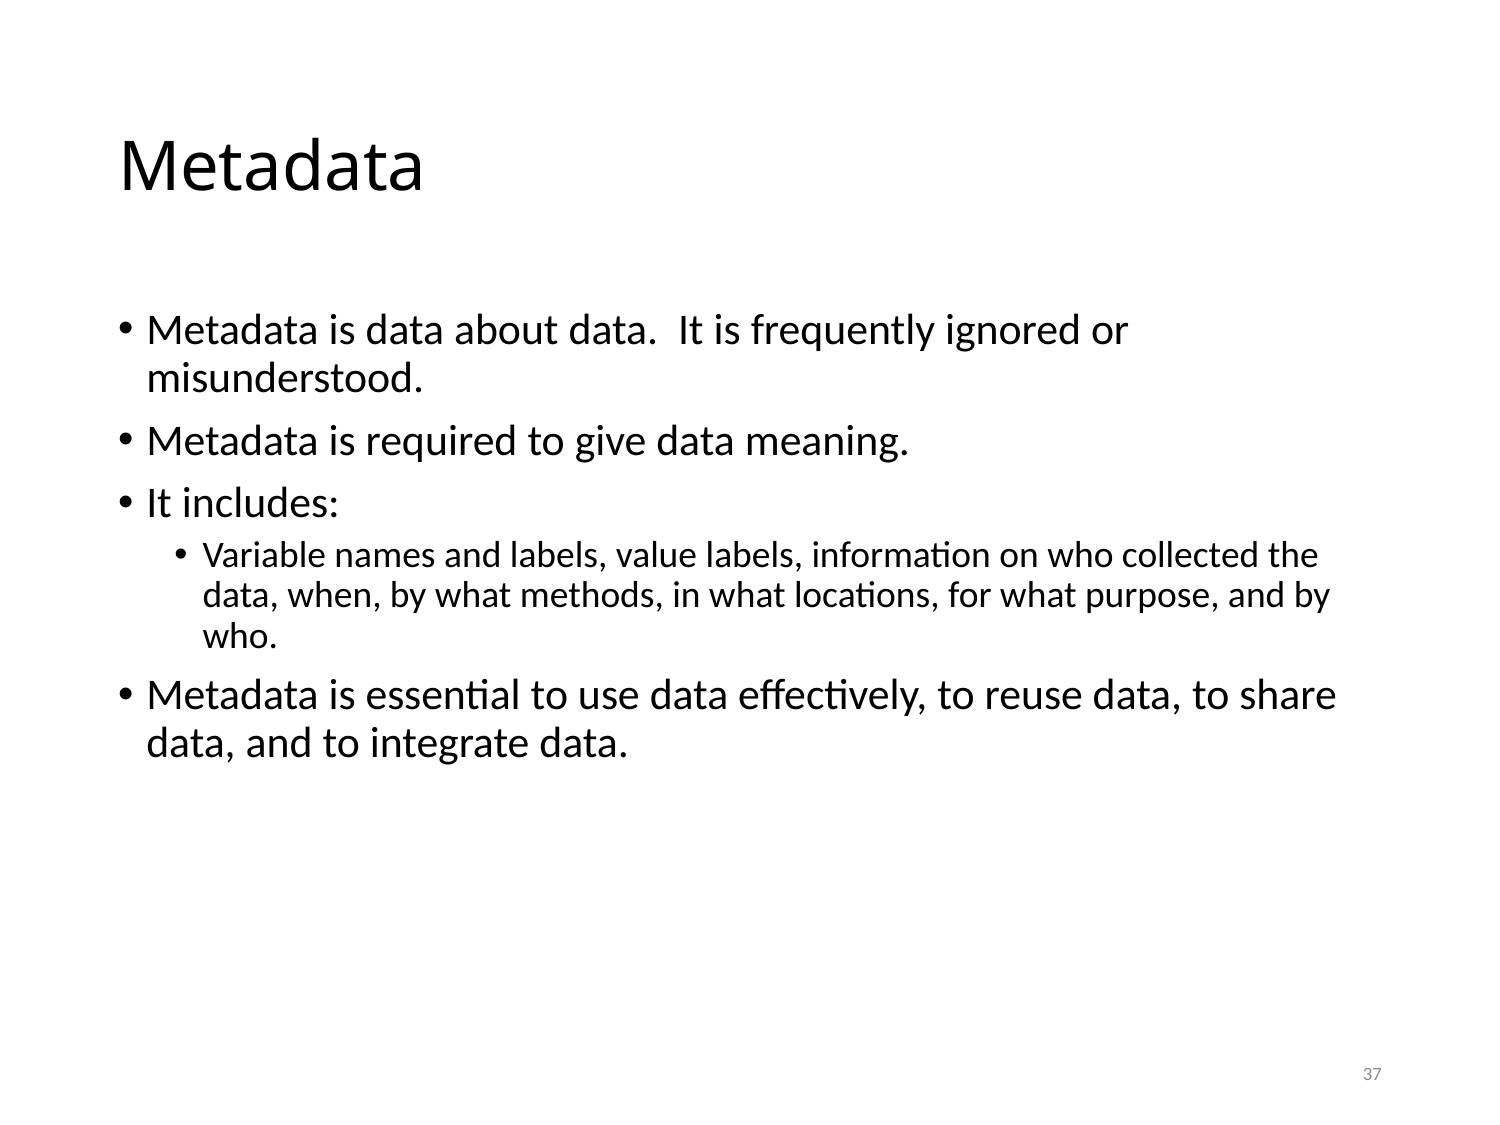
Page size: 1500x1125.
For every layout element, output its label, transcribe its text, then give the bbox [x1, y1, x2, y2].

slide_number 37 [1059, 1042, 1397, 1103]
list Metadata is data about data. It is frequently ignored or misunderstood. Metadata is required to give data meaning. It includes: Variable names and labels, value labels, information on who collected the data, when, by what methods, in what locations, for what purpose, and by who. Metadata is essential to use data effectively, to reuse data, to share data, and to integrate data. [103, 299, 1397, 1014]
title Metadata [103, 59, 1397, 278]
